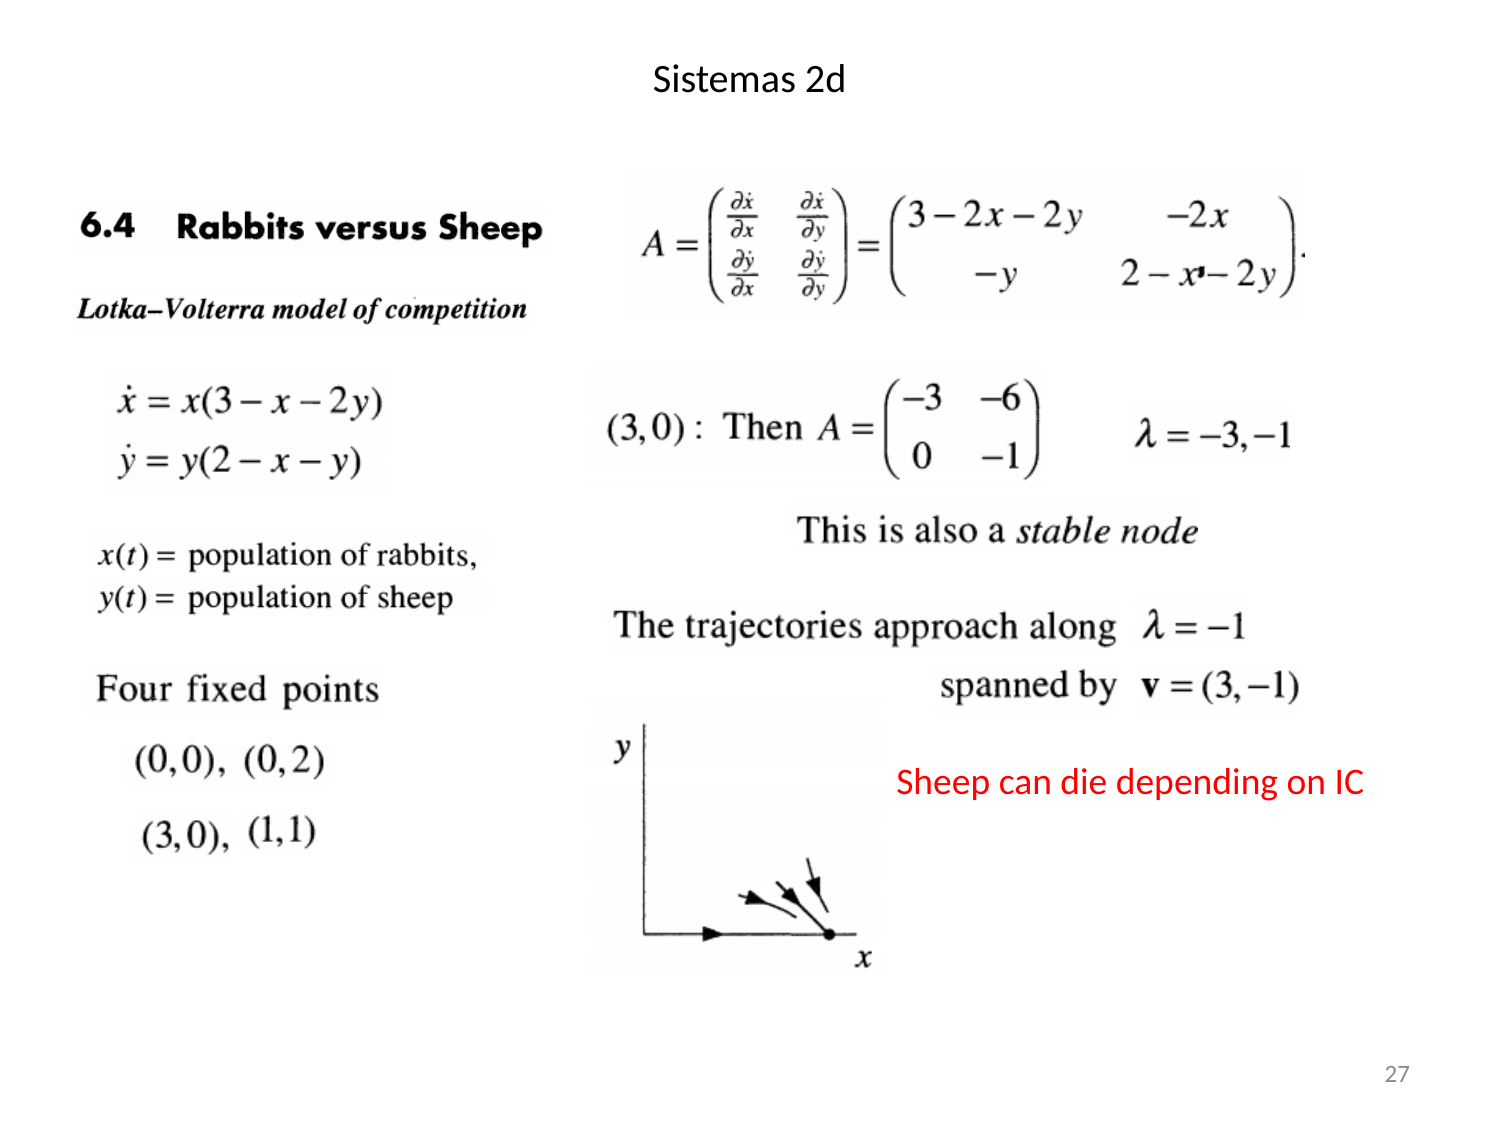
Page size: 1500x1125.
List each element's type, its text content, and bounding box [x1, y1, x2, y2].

title Sistemas 2d [75, 45, 1425, 109]
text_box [123, 733, 331, 864]
picture [587, 358, 1045, 489]
text_box Sheep can die depending on IC [888, 749, 1380, 810]
picture [71, 292, 534, 331]
picture [787, 500, 1198, 550]
picture [90, 528, 491, 623]
picture [1126, 401, 1290, 461]
picture [86, 661, 383, 719]
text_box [606, 597, 1302, 714]
picture [76, 204, 549, 256]
slide_number 27 [1074, 1042, 1425, 1103]
picture [589, 695, 883, 977]
picture [104, 371, 390, 494]
picture [624, 167, 1305, 317]
